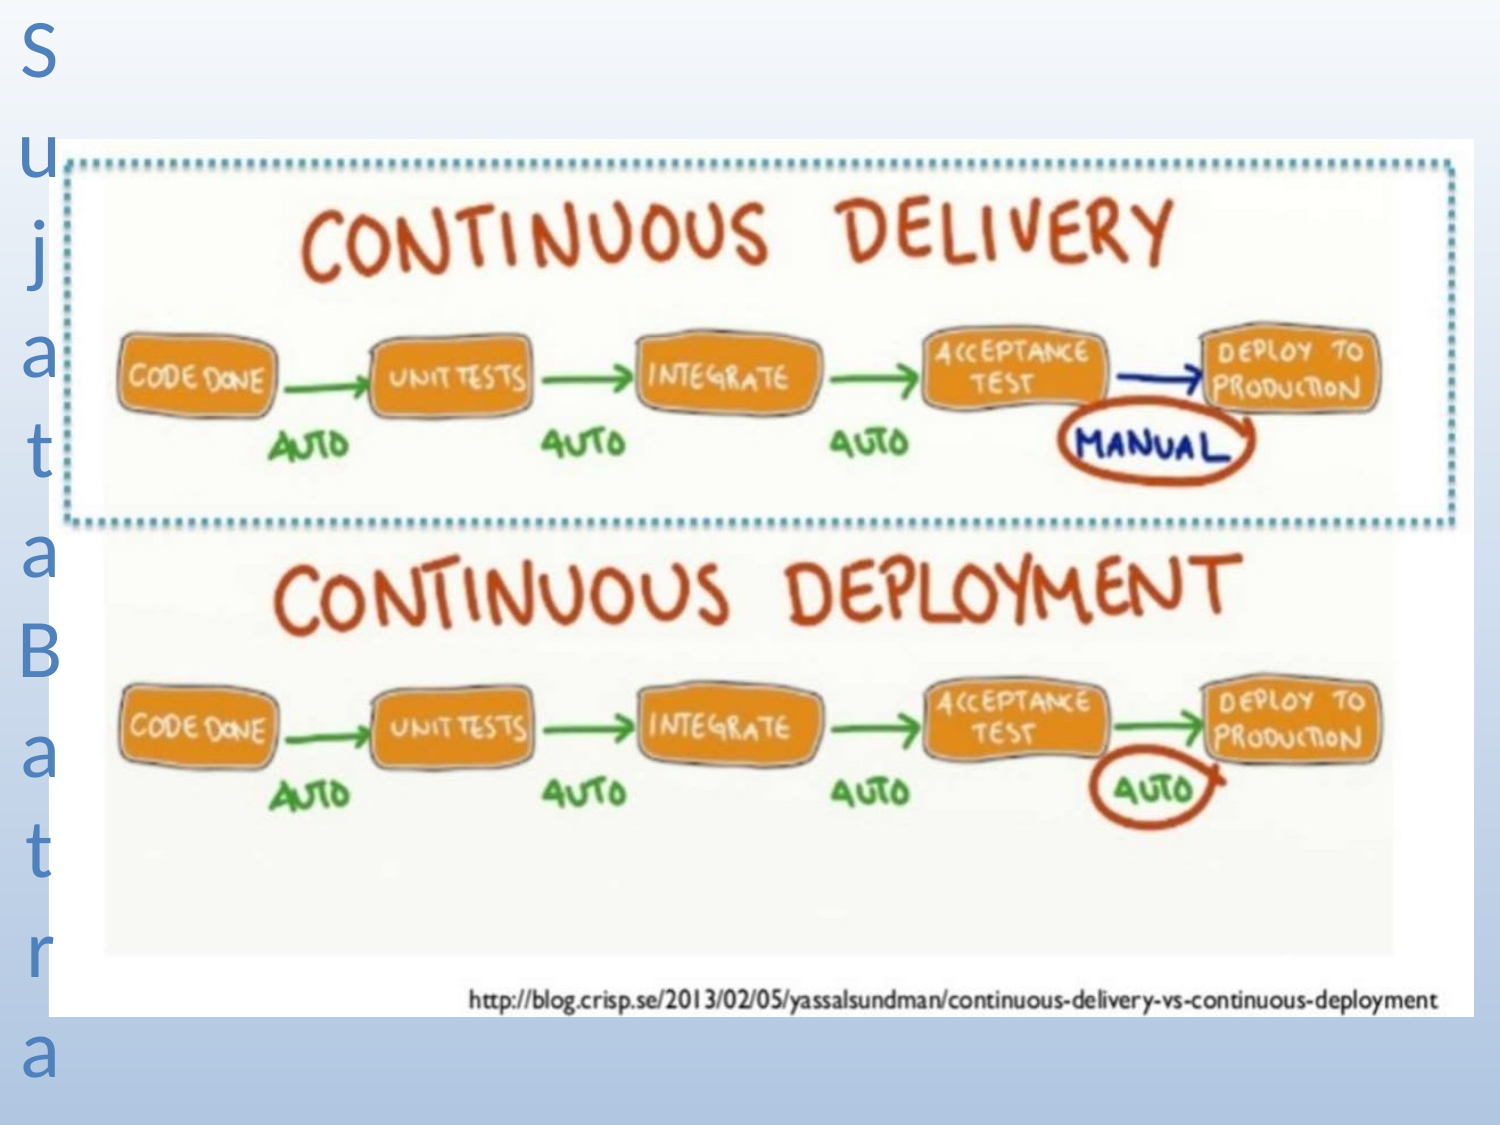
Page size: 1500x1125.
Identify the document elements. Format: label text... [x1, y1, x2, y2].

text_box [80, 139, 1474, 1017]
text_box Sujata Batra [0, 0, 80, 1102]
